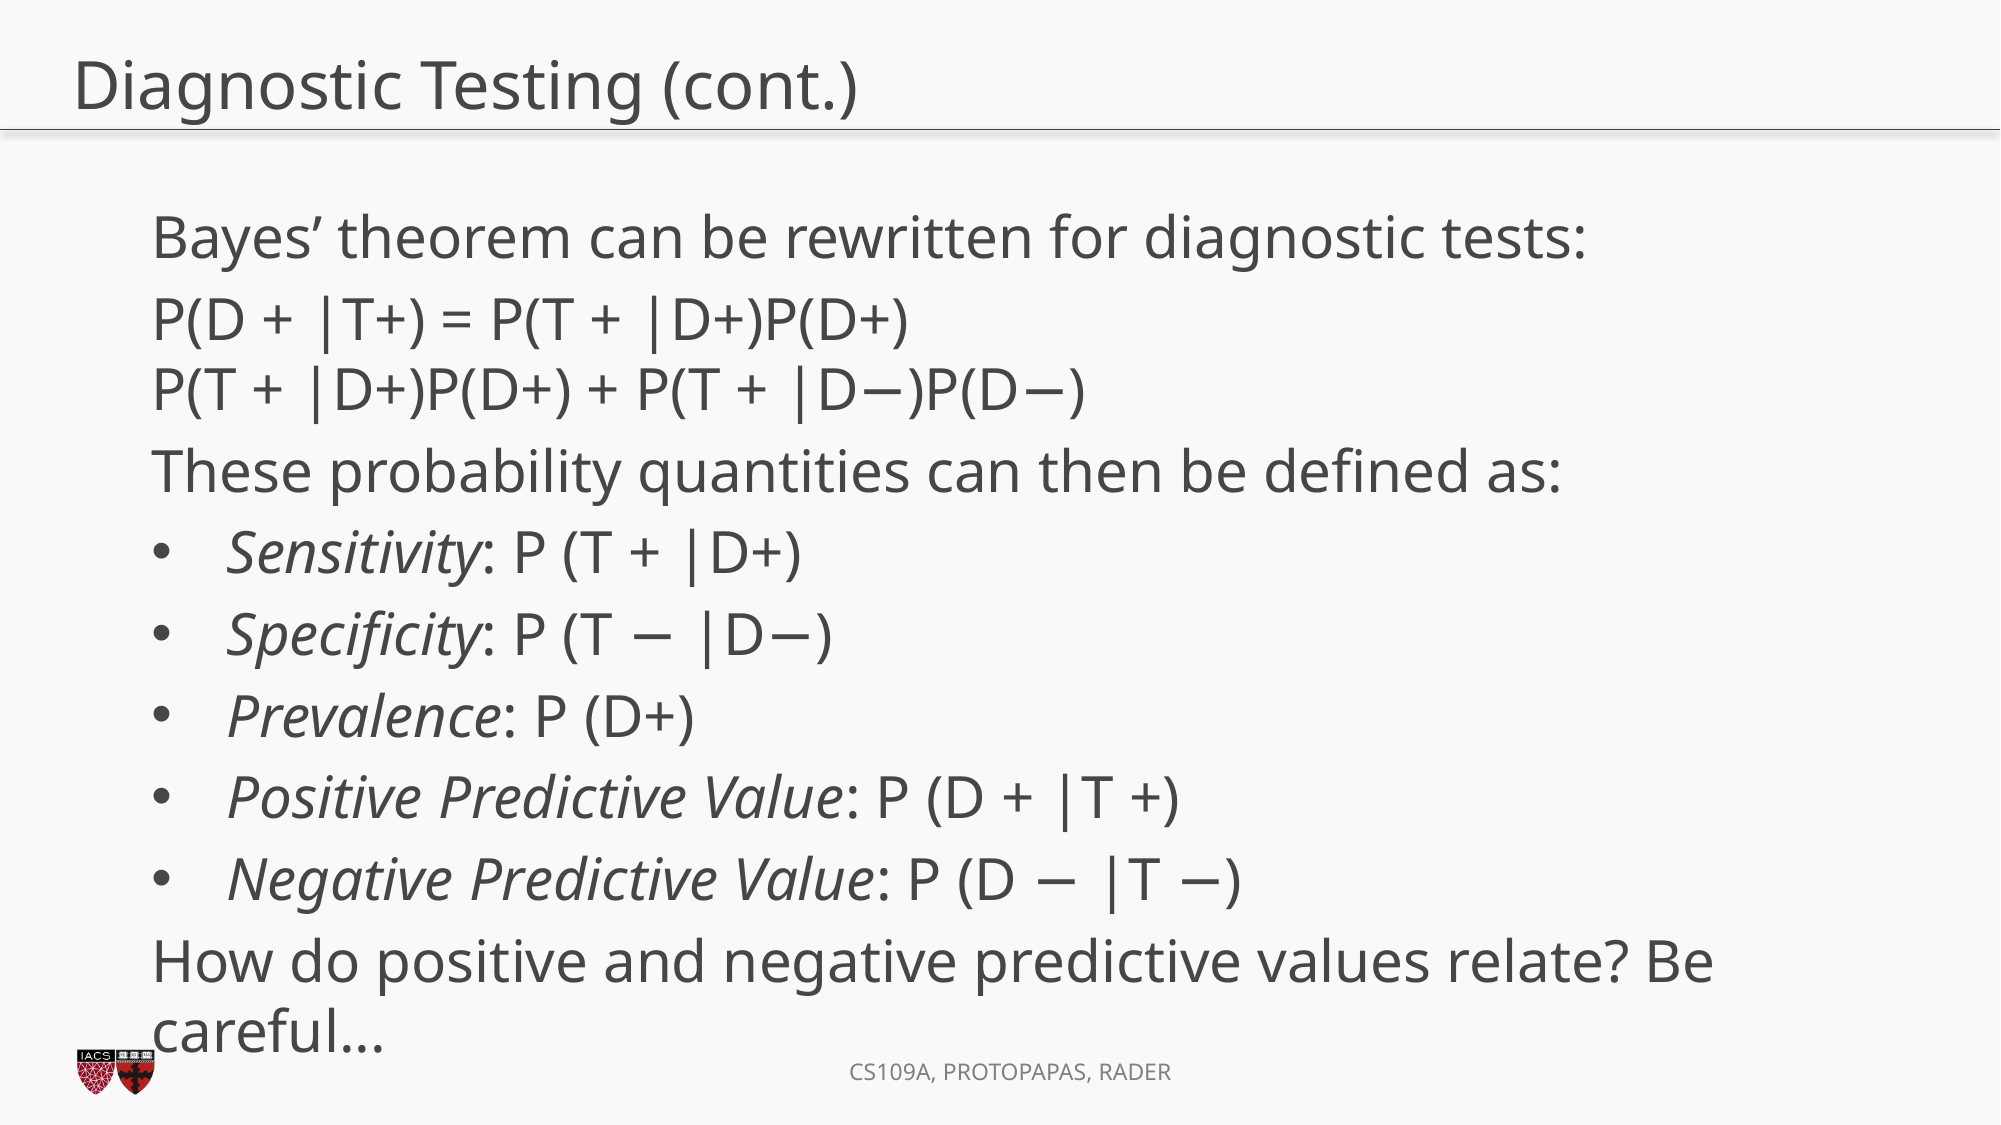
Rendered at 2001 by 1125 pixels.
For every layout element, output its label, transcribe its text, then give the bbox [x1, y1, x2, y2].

picture [75, 1049, 155, 1095]
list Bayes’ theorem can be rewritten for diagnostic tests: P(D + |T+) = P(T + |D+)P(D+) P(T + |D+)P(D+) + P(T + |D−)P(D−) These probability quantities can then be defined as: Sensitivity: P (T + |D+) Specificity: P (T − |D−) Prevalence: P (D+) Positive Predictive Value: P (D + |T +) Negative Predictive Value: P (D − |T −) How do positive and negative predictive values relate? Be careful... [136, 193, 1831, 968]
title Diagnostic Testing (cont.) [57, 35, 1943, 162]
